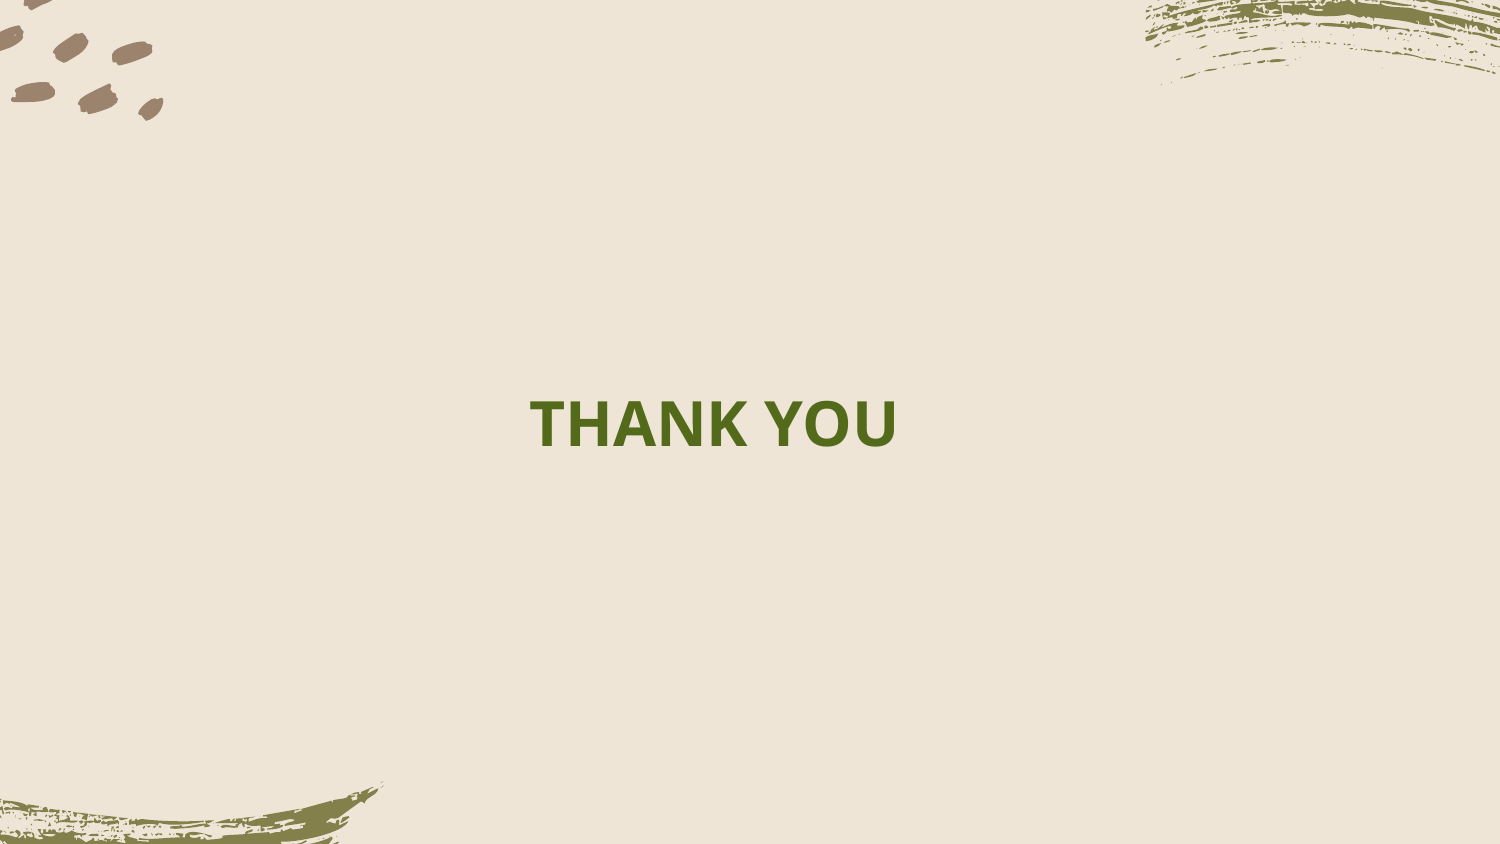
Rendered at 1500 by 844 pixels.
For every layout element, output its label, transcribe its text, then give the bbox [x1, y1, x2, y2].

title THANK YOU [88, 374, 1340, 469]
